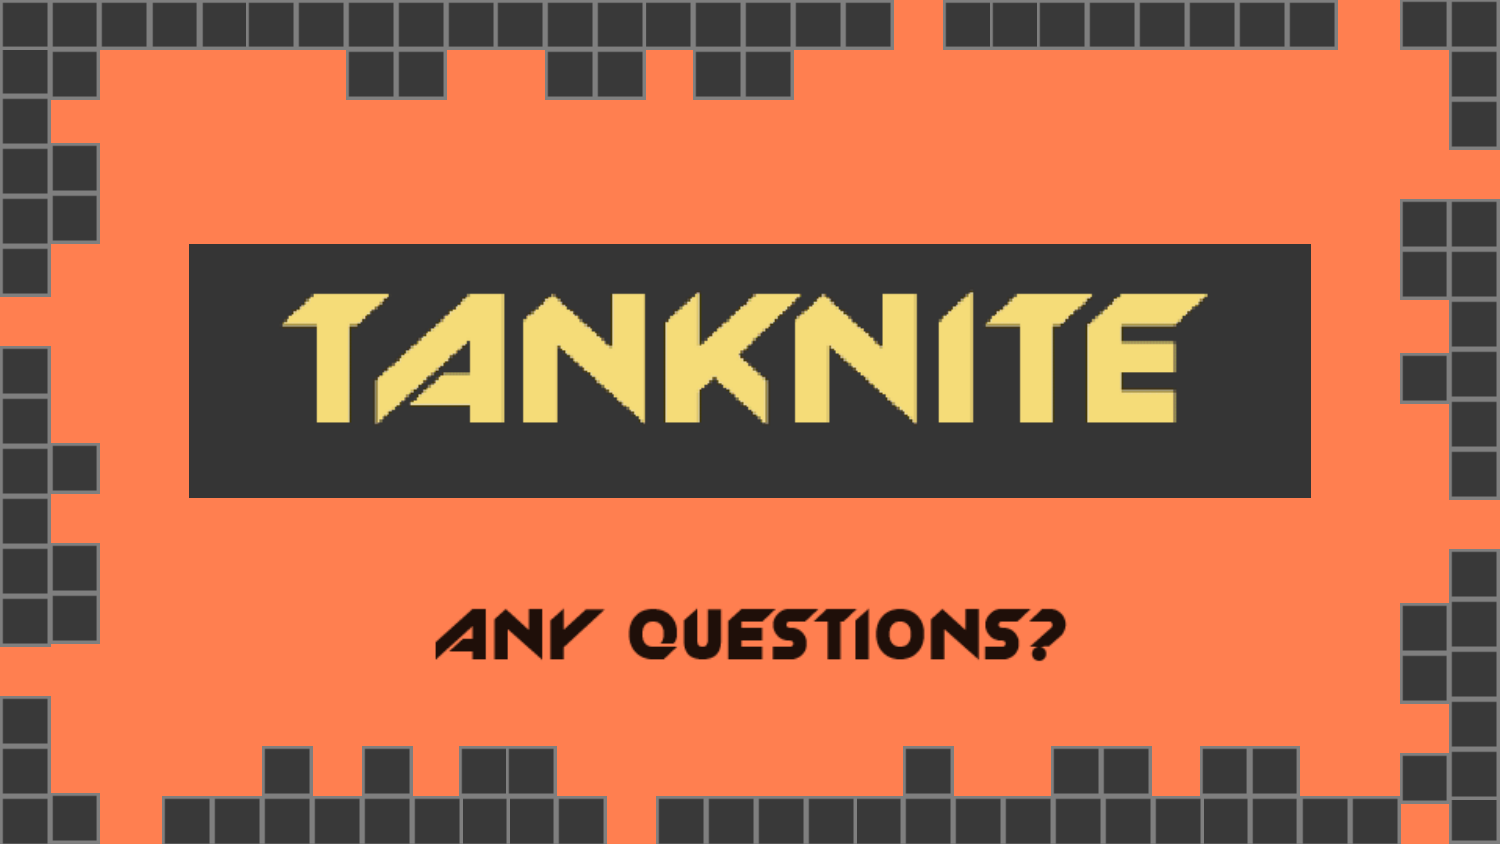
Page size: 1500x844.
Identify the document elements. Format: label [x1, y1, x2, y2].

picture [162, 746, 607, 844]
picture [0, 0, 894, 297]
picture [943, 0, 1338, 50]
picture [425, 591, 1075, 680]
picture [0, 346, 100, 647]
picture [656, 549, 1500, 844]
picture [0, 696, 100, 844]
picture [1400, 0, 1500, 150]
picture [188, 243, 1312, 498]
picture [1400, 199, 1500, 500]
